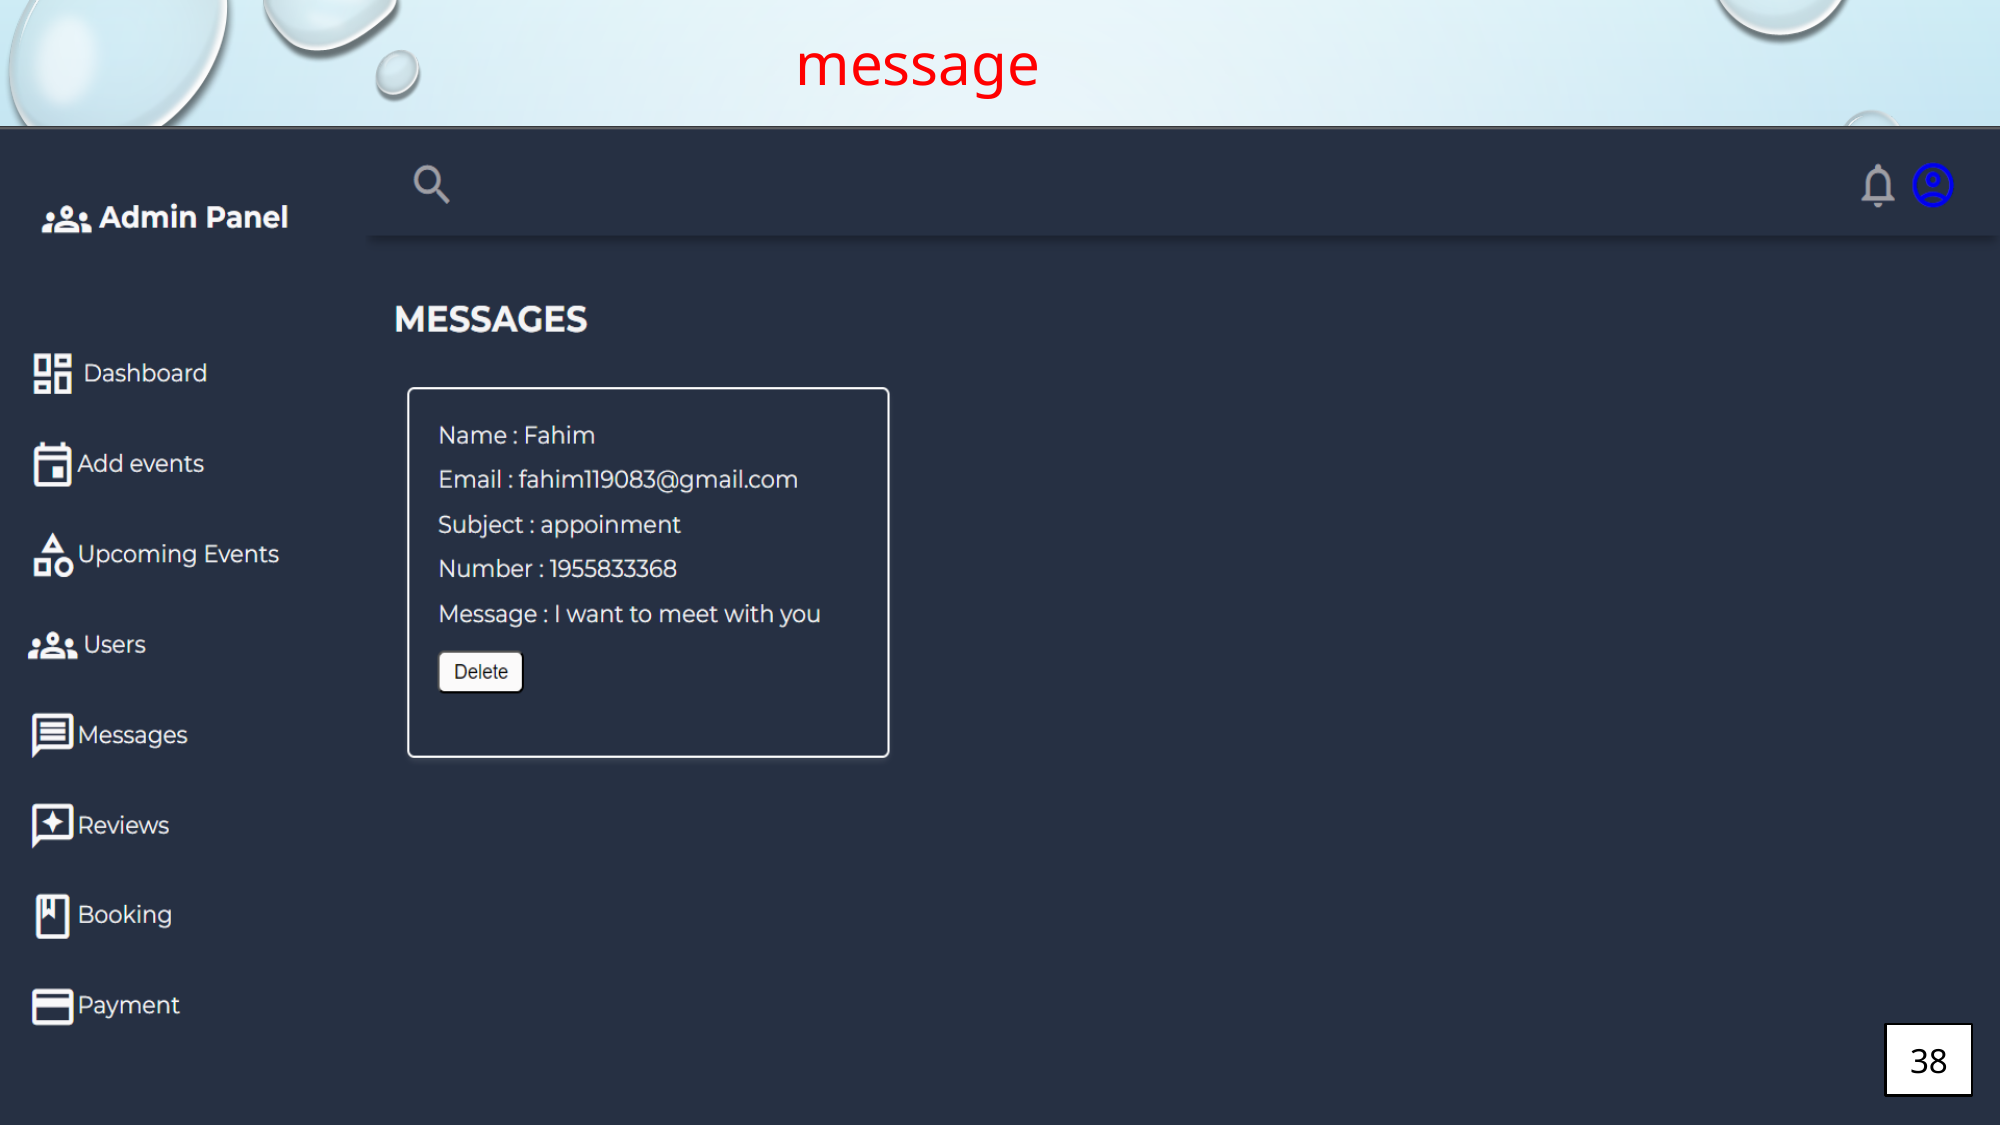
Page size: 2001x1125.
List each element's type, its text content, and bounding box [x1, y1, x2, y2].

picture [0, 0, 2000, 1125]
text_box message [780, 19, 1286, 105]
